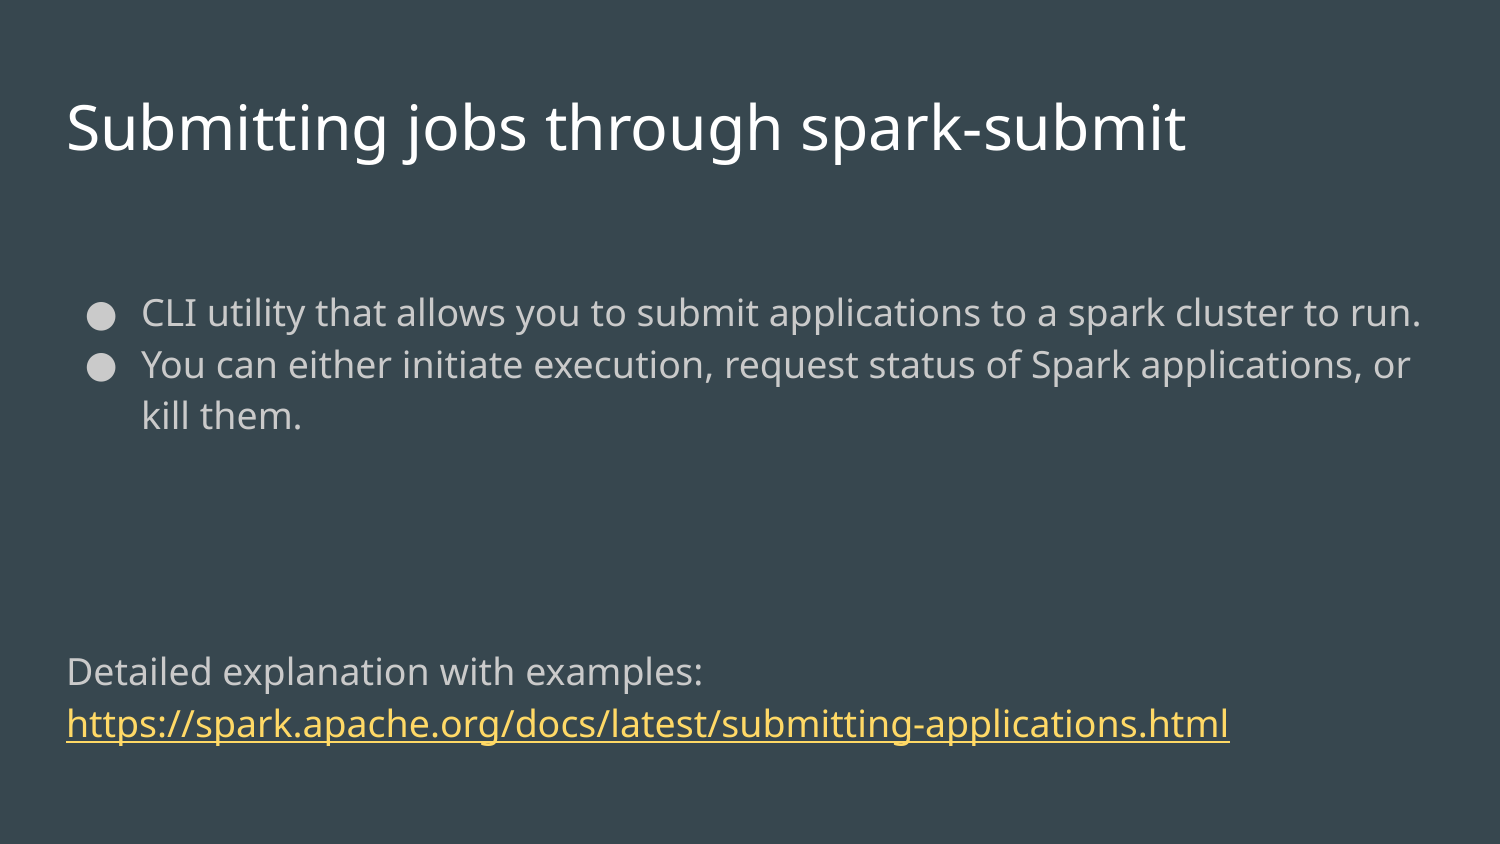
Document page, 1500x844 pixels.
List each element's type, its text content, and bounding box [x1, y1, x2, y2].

list CLI utility that allows you to submit applications to a spark cluster to run. You can either initiate execution, request status of Spark applications, or kill them. Detailed explanation with examples: https://spark.apache.org/docs/latest/submitting-applications.html [51, 189, 1449, 750]
title Submitting jobs through spark-submit [51, 72, 1449, 167]
